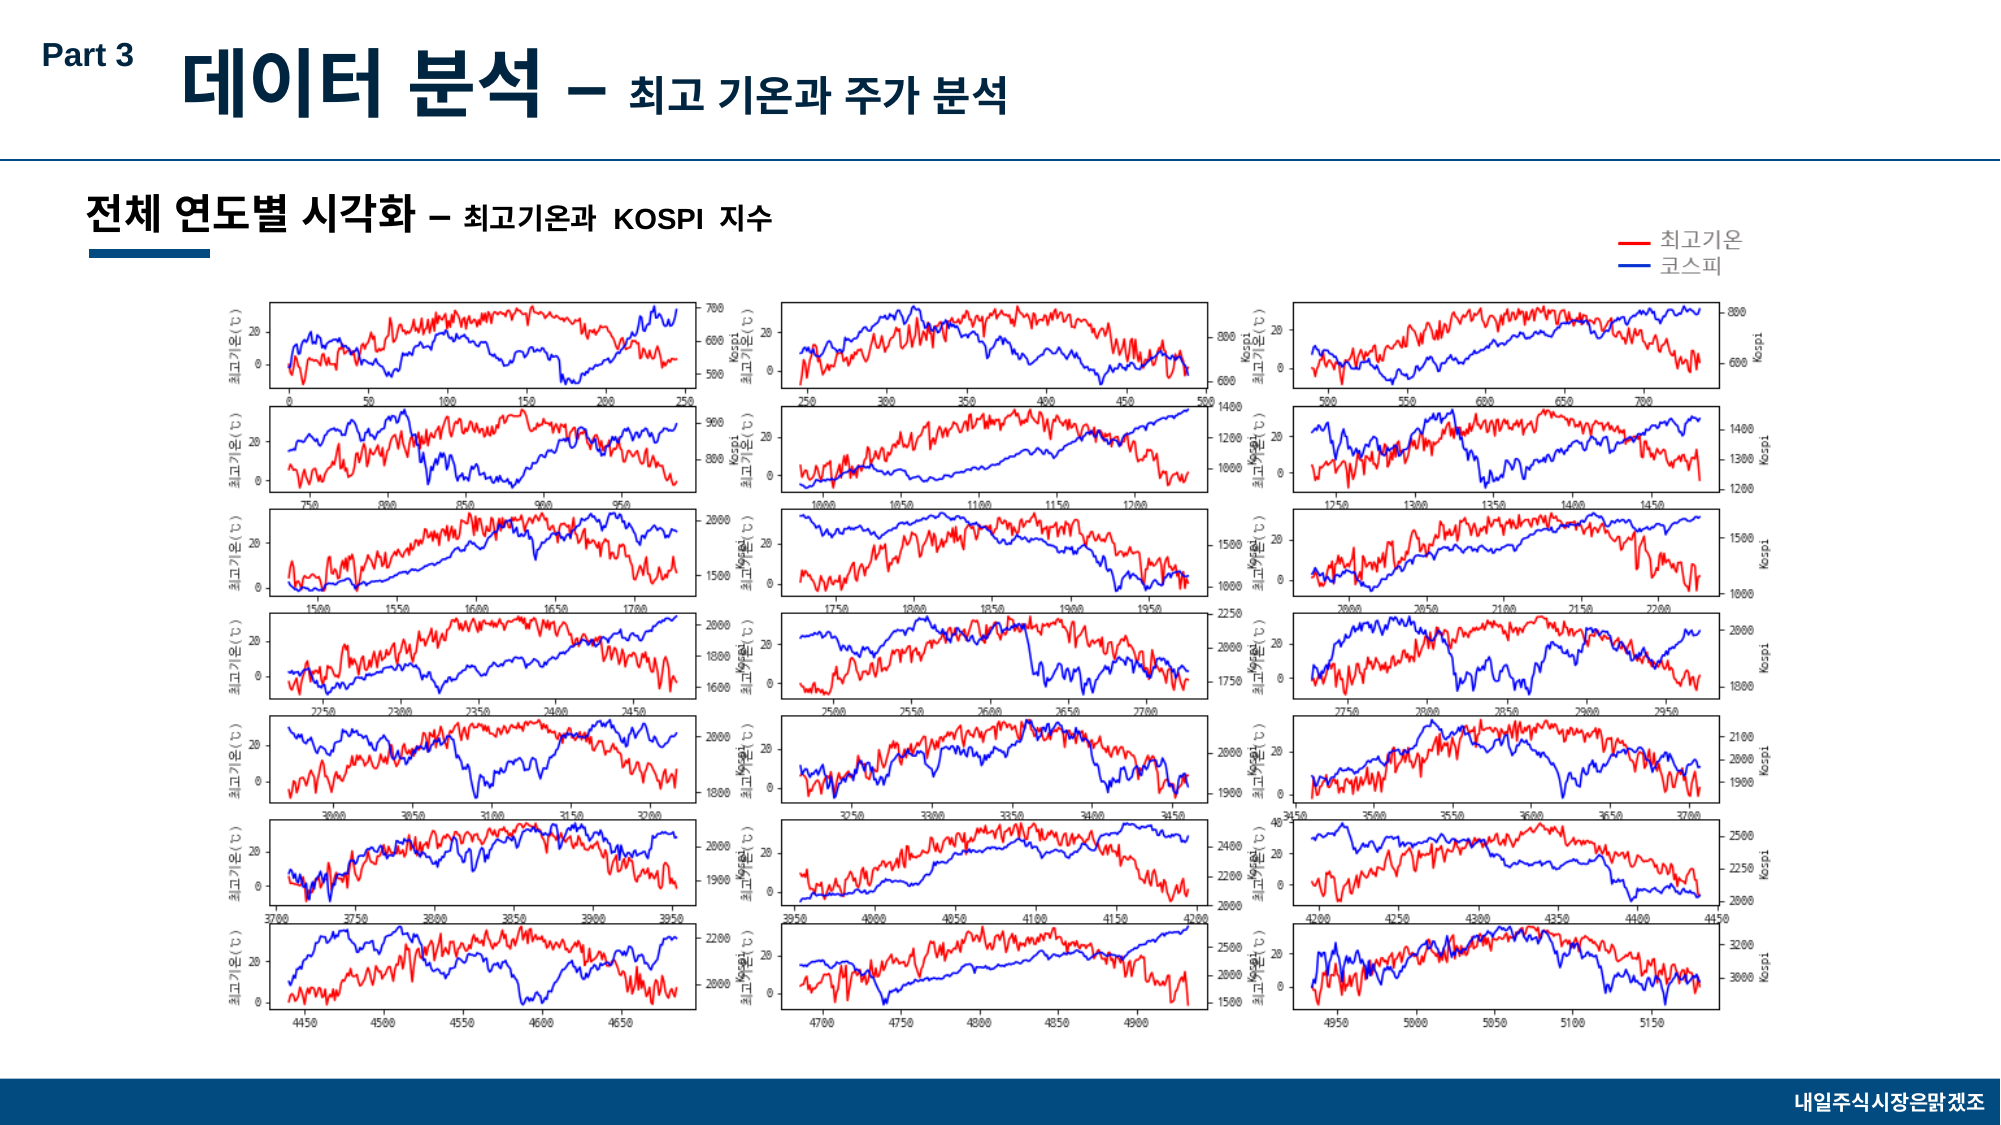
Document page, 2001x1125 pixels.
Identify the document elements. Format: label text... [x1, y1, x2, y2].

text_box 데이터 분석 – 최고 기온과 주가 분석 [165, 28, 1095, 134]
picture [220, 293, 1780, 1039]
text_box 내일주식시장은맑겠조 [0, 1078, 2000, 1125]
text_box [1612, 224, 1747, 283]
text_box Part 3 [26, 26, 166, 81]
text_box 전체 연도별 시각화 – 최고기온과 KOSPI 지수 [70, 172, 1680, 253]
